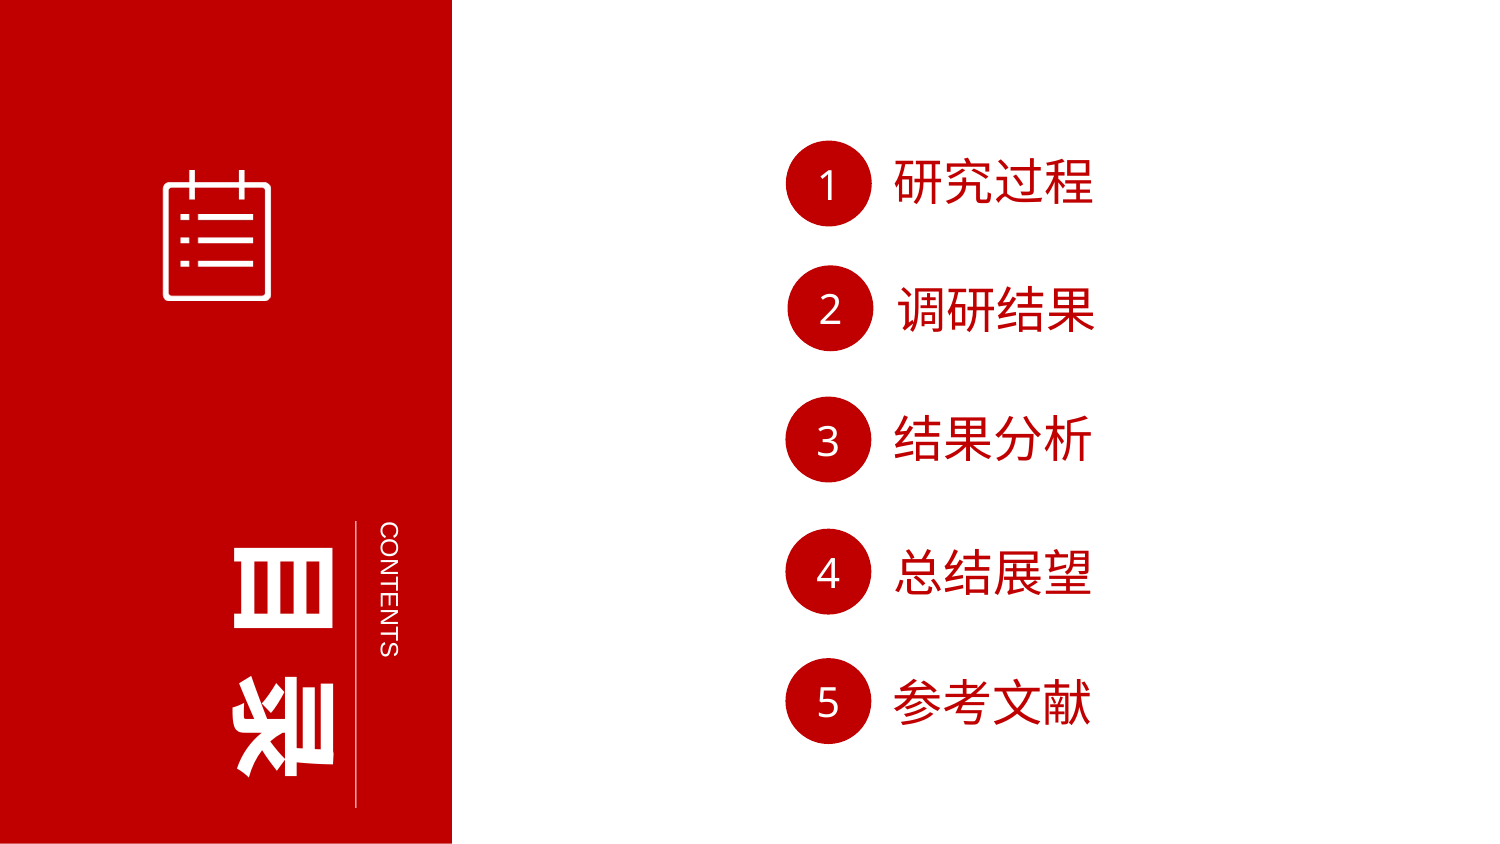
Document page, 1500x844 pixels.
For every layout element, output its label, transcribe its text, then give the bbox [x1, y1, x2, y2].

text_box 目 录 [219, 477, 356, 837]
text_box CONTENTS [375, 521, 406, 808]
text_box 2 [786, 264, 875, 353]
text_box 3 [784, 395, 873, 484]
text_box 4 [784, 527, 873, 616]
text_box [0, 0, 453, 844]
text_box 参考文献 [877, 663, 1110, 739]
text_box 总结展望 [878, 533, 1109, 609]
text_box 结果分析 [878, 400, 1109, 476]
text_box 5 [784, 657, 873, 746]
text_box 1 [784, 139, 873, 228]
text_box 调研结果 [881, 271, 1112, 346]
picture [150, 170, 282, 301]
text_box 研究过程 [879, 142, 1109, 218]
